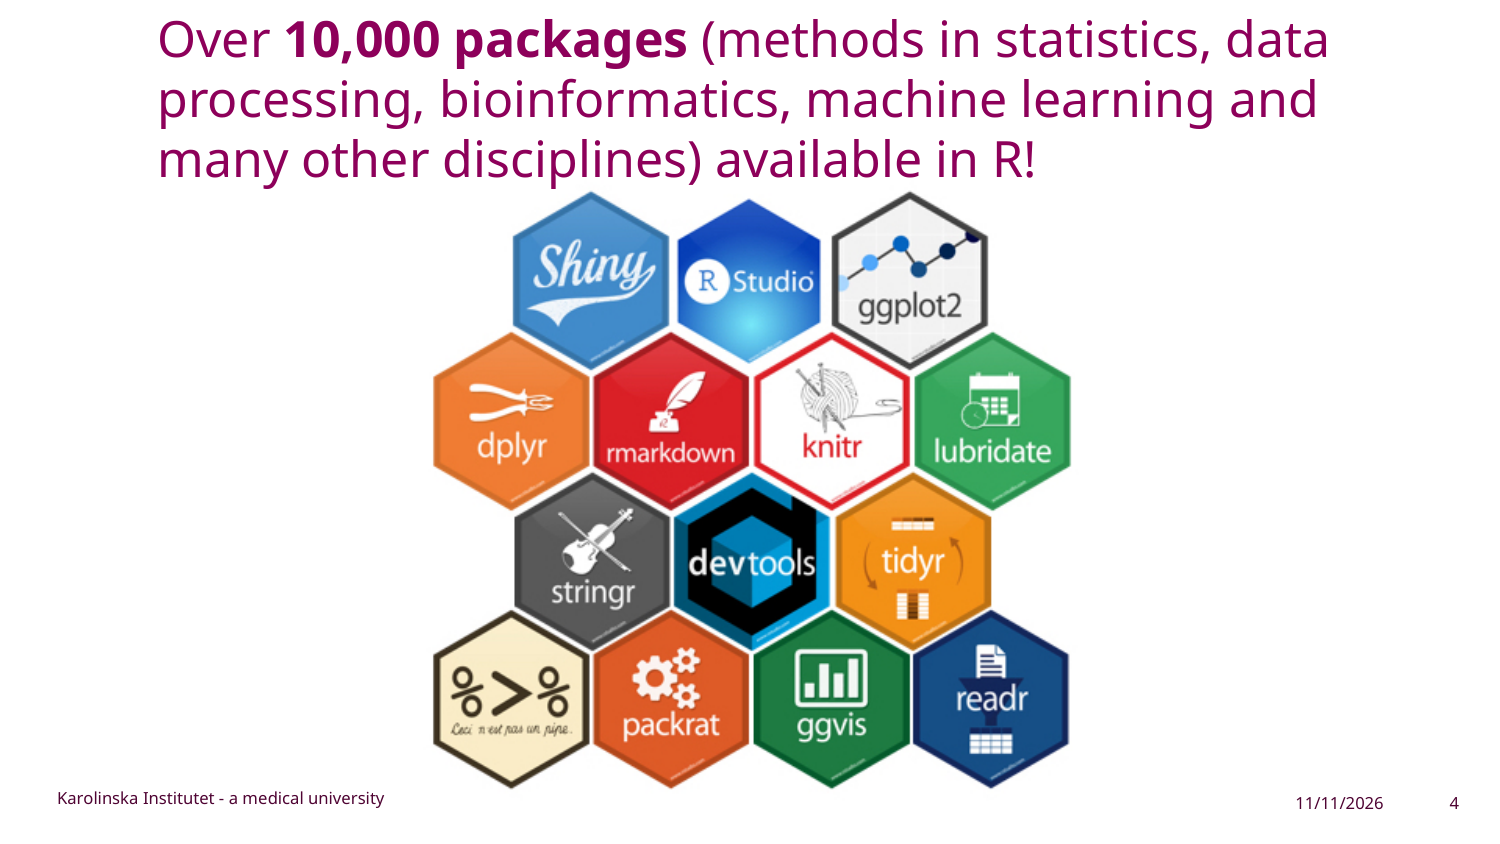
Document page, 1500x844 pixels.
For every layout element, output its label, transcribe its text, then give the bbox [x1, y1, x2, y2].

text_box Over 10,000 packages (methods in statistics, data processing, bioinformatics, machine learning and many other disciplines) available in R! [142, 0, 1418, 195]
slide_number 4 [1361, 785, 1474, 814]
picture [421, 168, 1079, 804]
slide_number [1086, 785, 1361, 814]
footer Karolinska Institutet - a medical university [41, 785, 408, 814]
